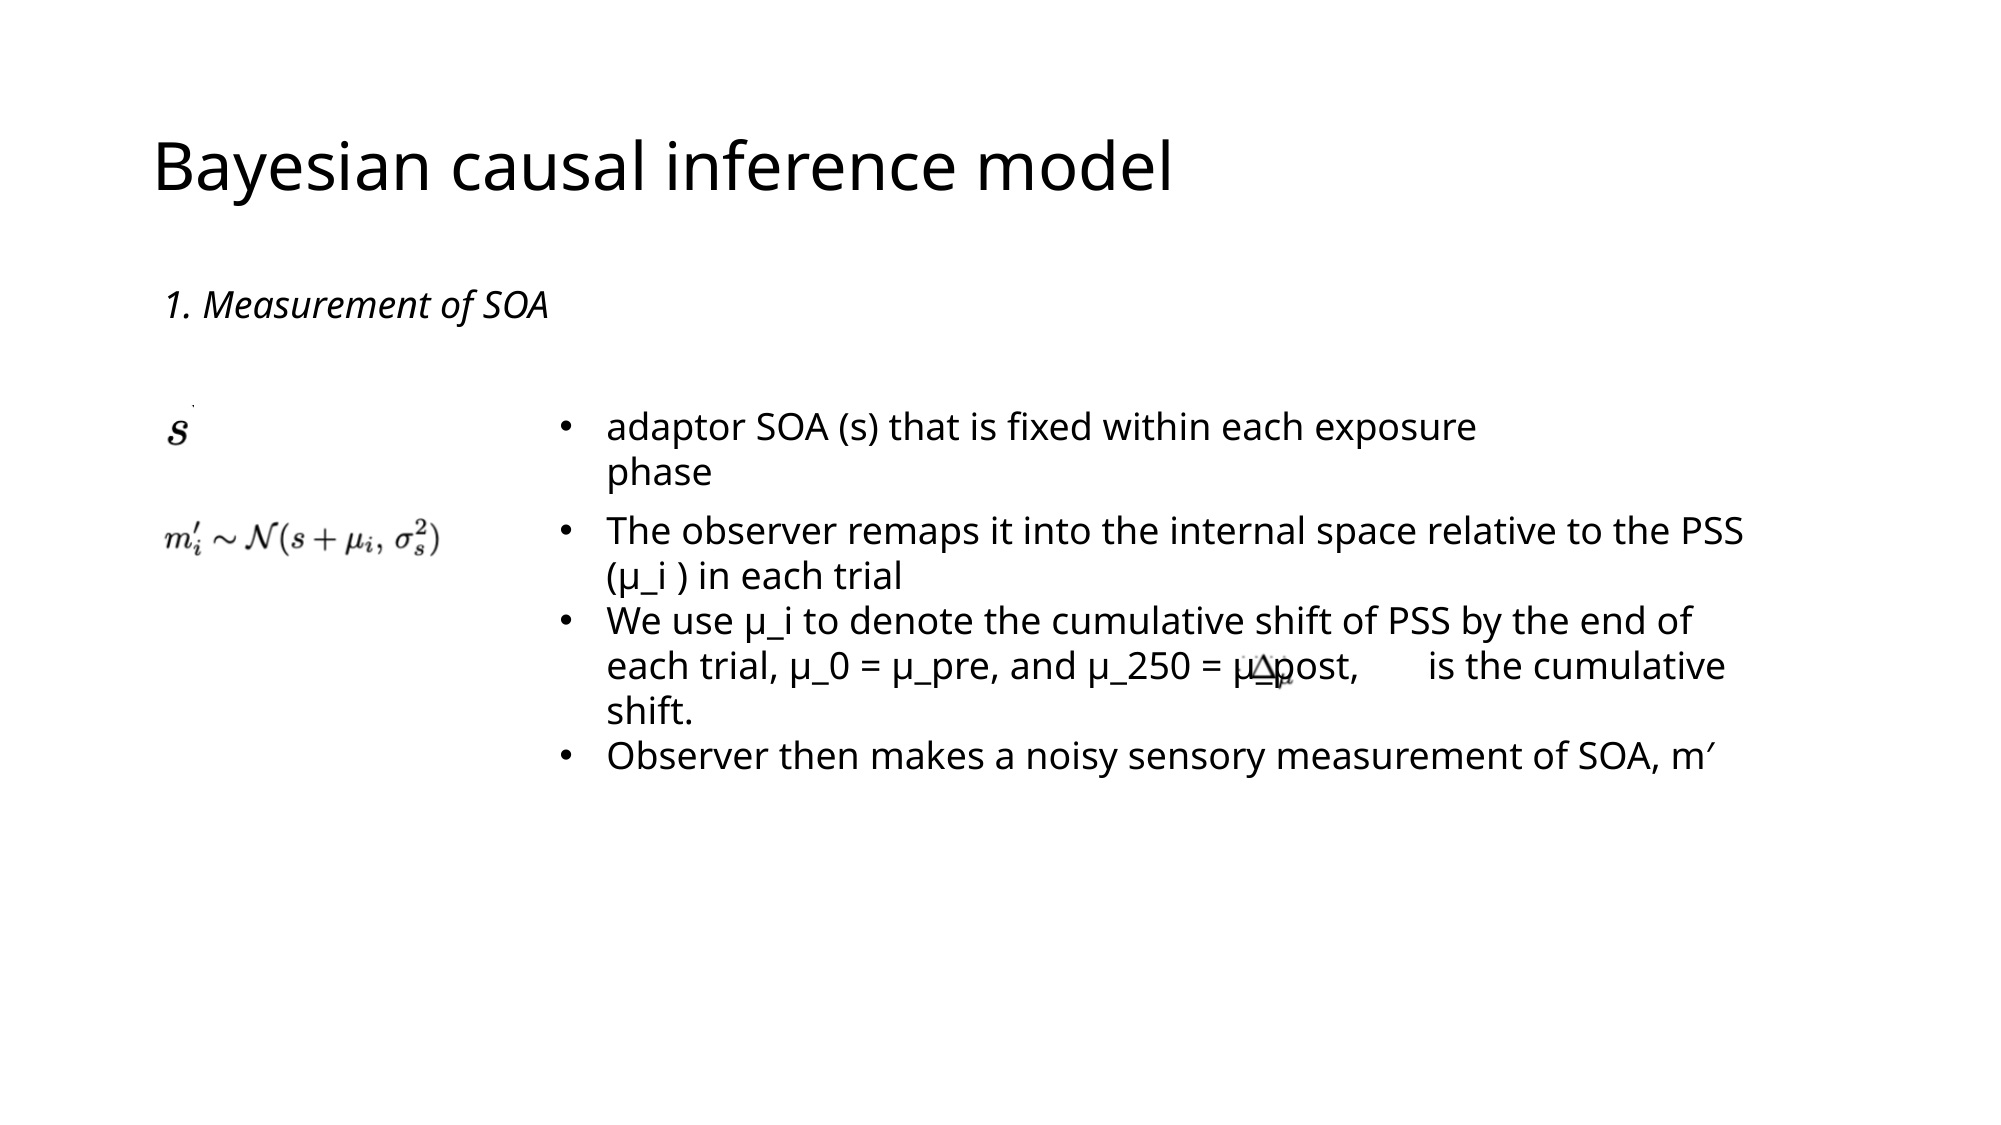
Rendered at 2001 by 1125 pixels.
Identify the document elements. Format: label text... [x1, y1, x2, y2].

title Bayesian causal inference model [137, 59, 1863, 278]
picture [154, 405, 194, 452]
text_box The observer remaps it into the internal space relative to the PSS (μ_i ) in each trial We use μ_i to denote the cumulative shift of PSS by the end of each trial, μ_0 = μ_pre, and μ_250 = μ_post, is the cumulative shift. Observer then makes a noisy sensory measurement of SOA, m′ [544, 499, 1772, 785]
picture [123, 499, 445, 596]
text_box adaptor SOA (s) that is fixed within each exposure phase [544, 395, 1569, 499]
picture [1236, 639, 1294, 713]
text_box 1. Measurement of SOA [147, 273, 991, 350]
